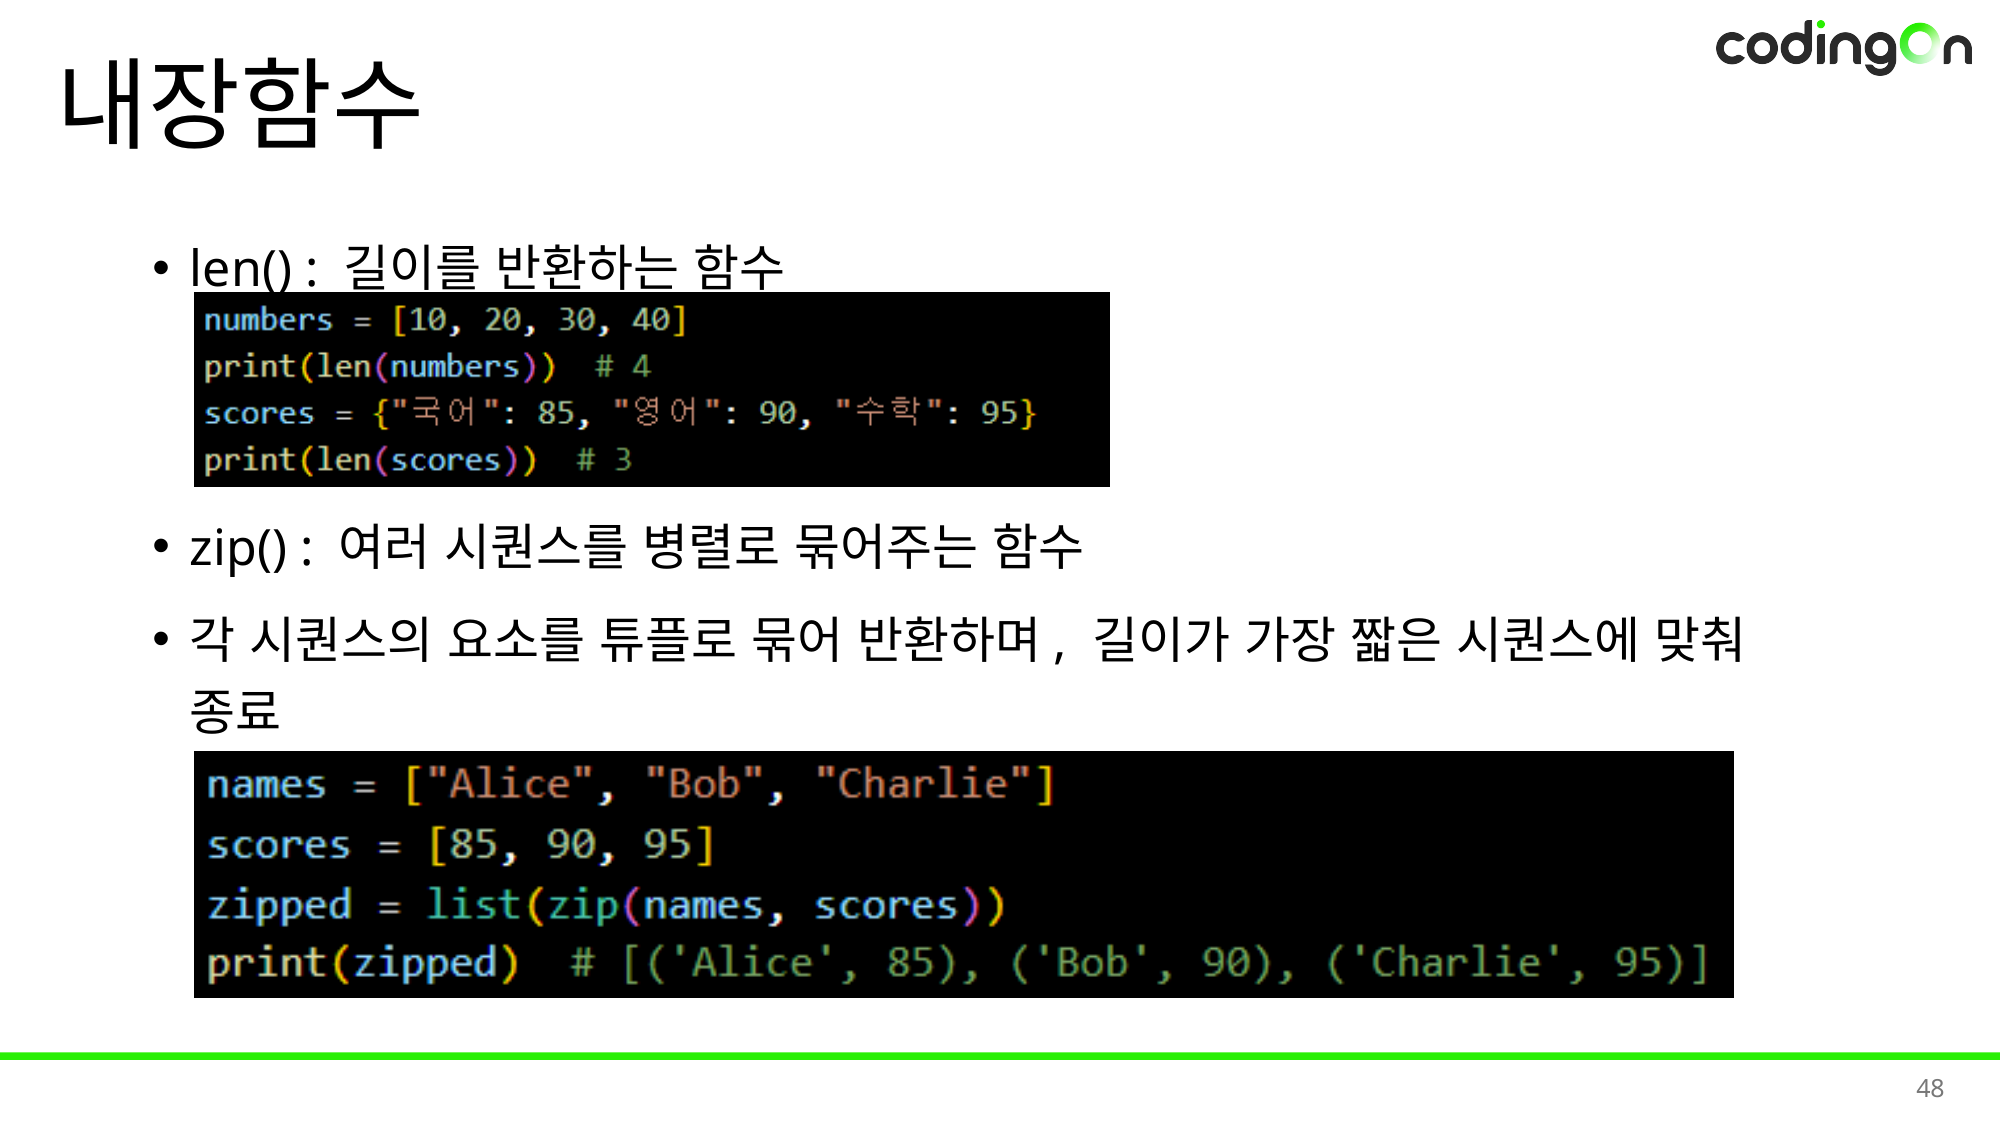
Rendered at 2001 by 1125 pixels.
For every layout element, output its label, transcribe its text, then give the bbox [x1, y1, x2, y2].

picture [1767, 20, 1972, 76]
picture [194, 292, 1110, 487]
title 내장함수 [41, 0, 1767, 218]
picture [194, 750, 1734, 998]
slide_number 48 [1509, 1059, 1960, 1120]
list len() : 길이를 반환하는 함수 zip() : 여러 시퀀스를 병렬로 묶어주는 함수 각 시퀀스의 요소를 튜플로 묶어 반환하며, 길이가 가장 짧은 시퀀스에 맞춰 종료 [137, 217, 1863, 1014]
